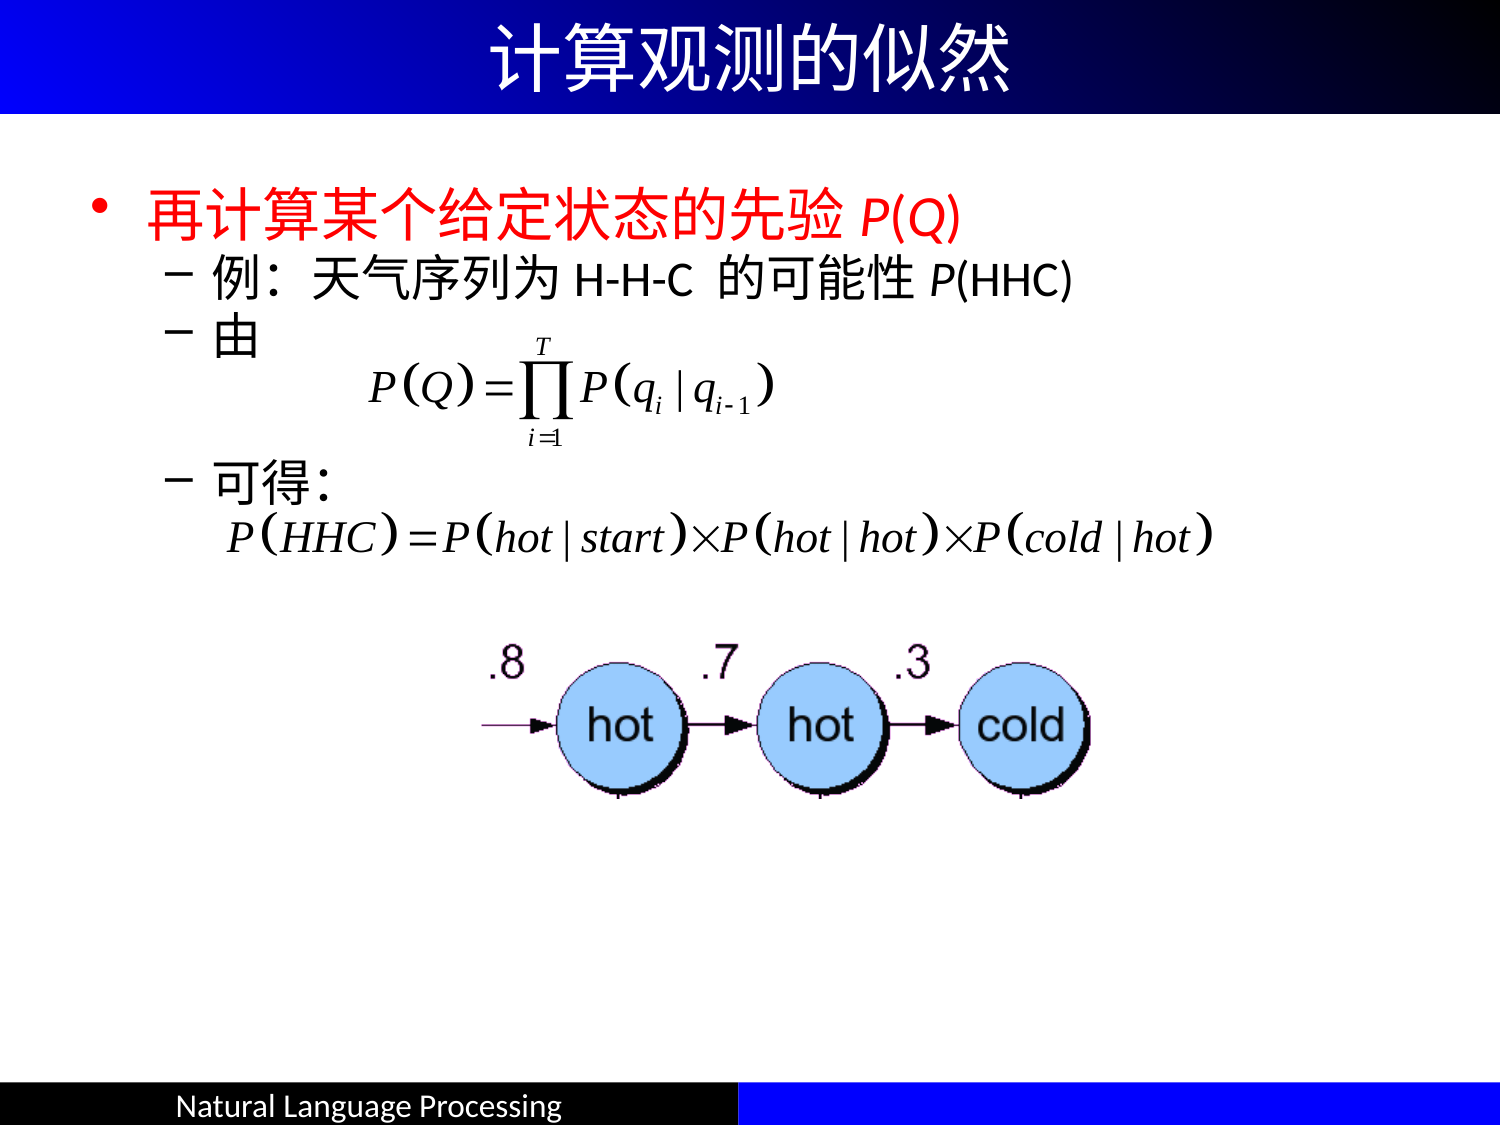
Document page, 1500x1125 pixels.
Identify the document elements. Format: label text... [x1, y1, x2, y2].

picture [466, 632, 1094, 799]
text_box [359, 325, 781, 457]
list 再计算某个给定状态的先验P(Q) 例：天气序列为H-H-C 的可能性P(HHC) 由 可得： [74, 184, 1426, 1006]
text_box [218, 503, 1219, 580]
title 计算观测的似然 [0, 0, 1500, 115]
